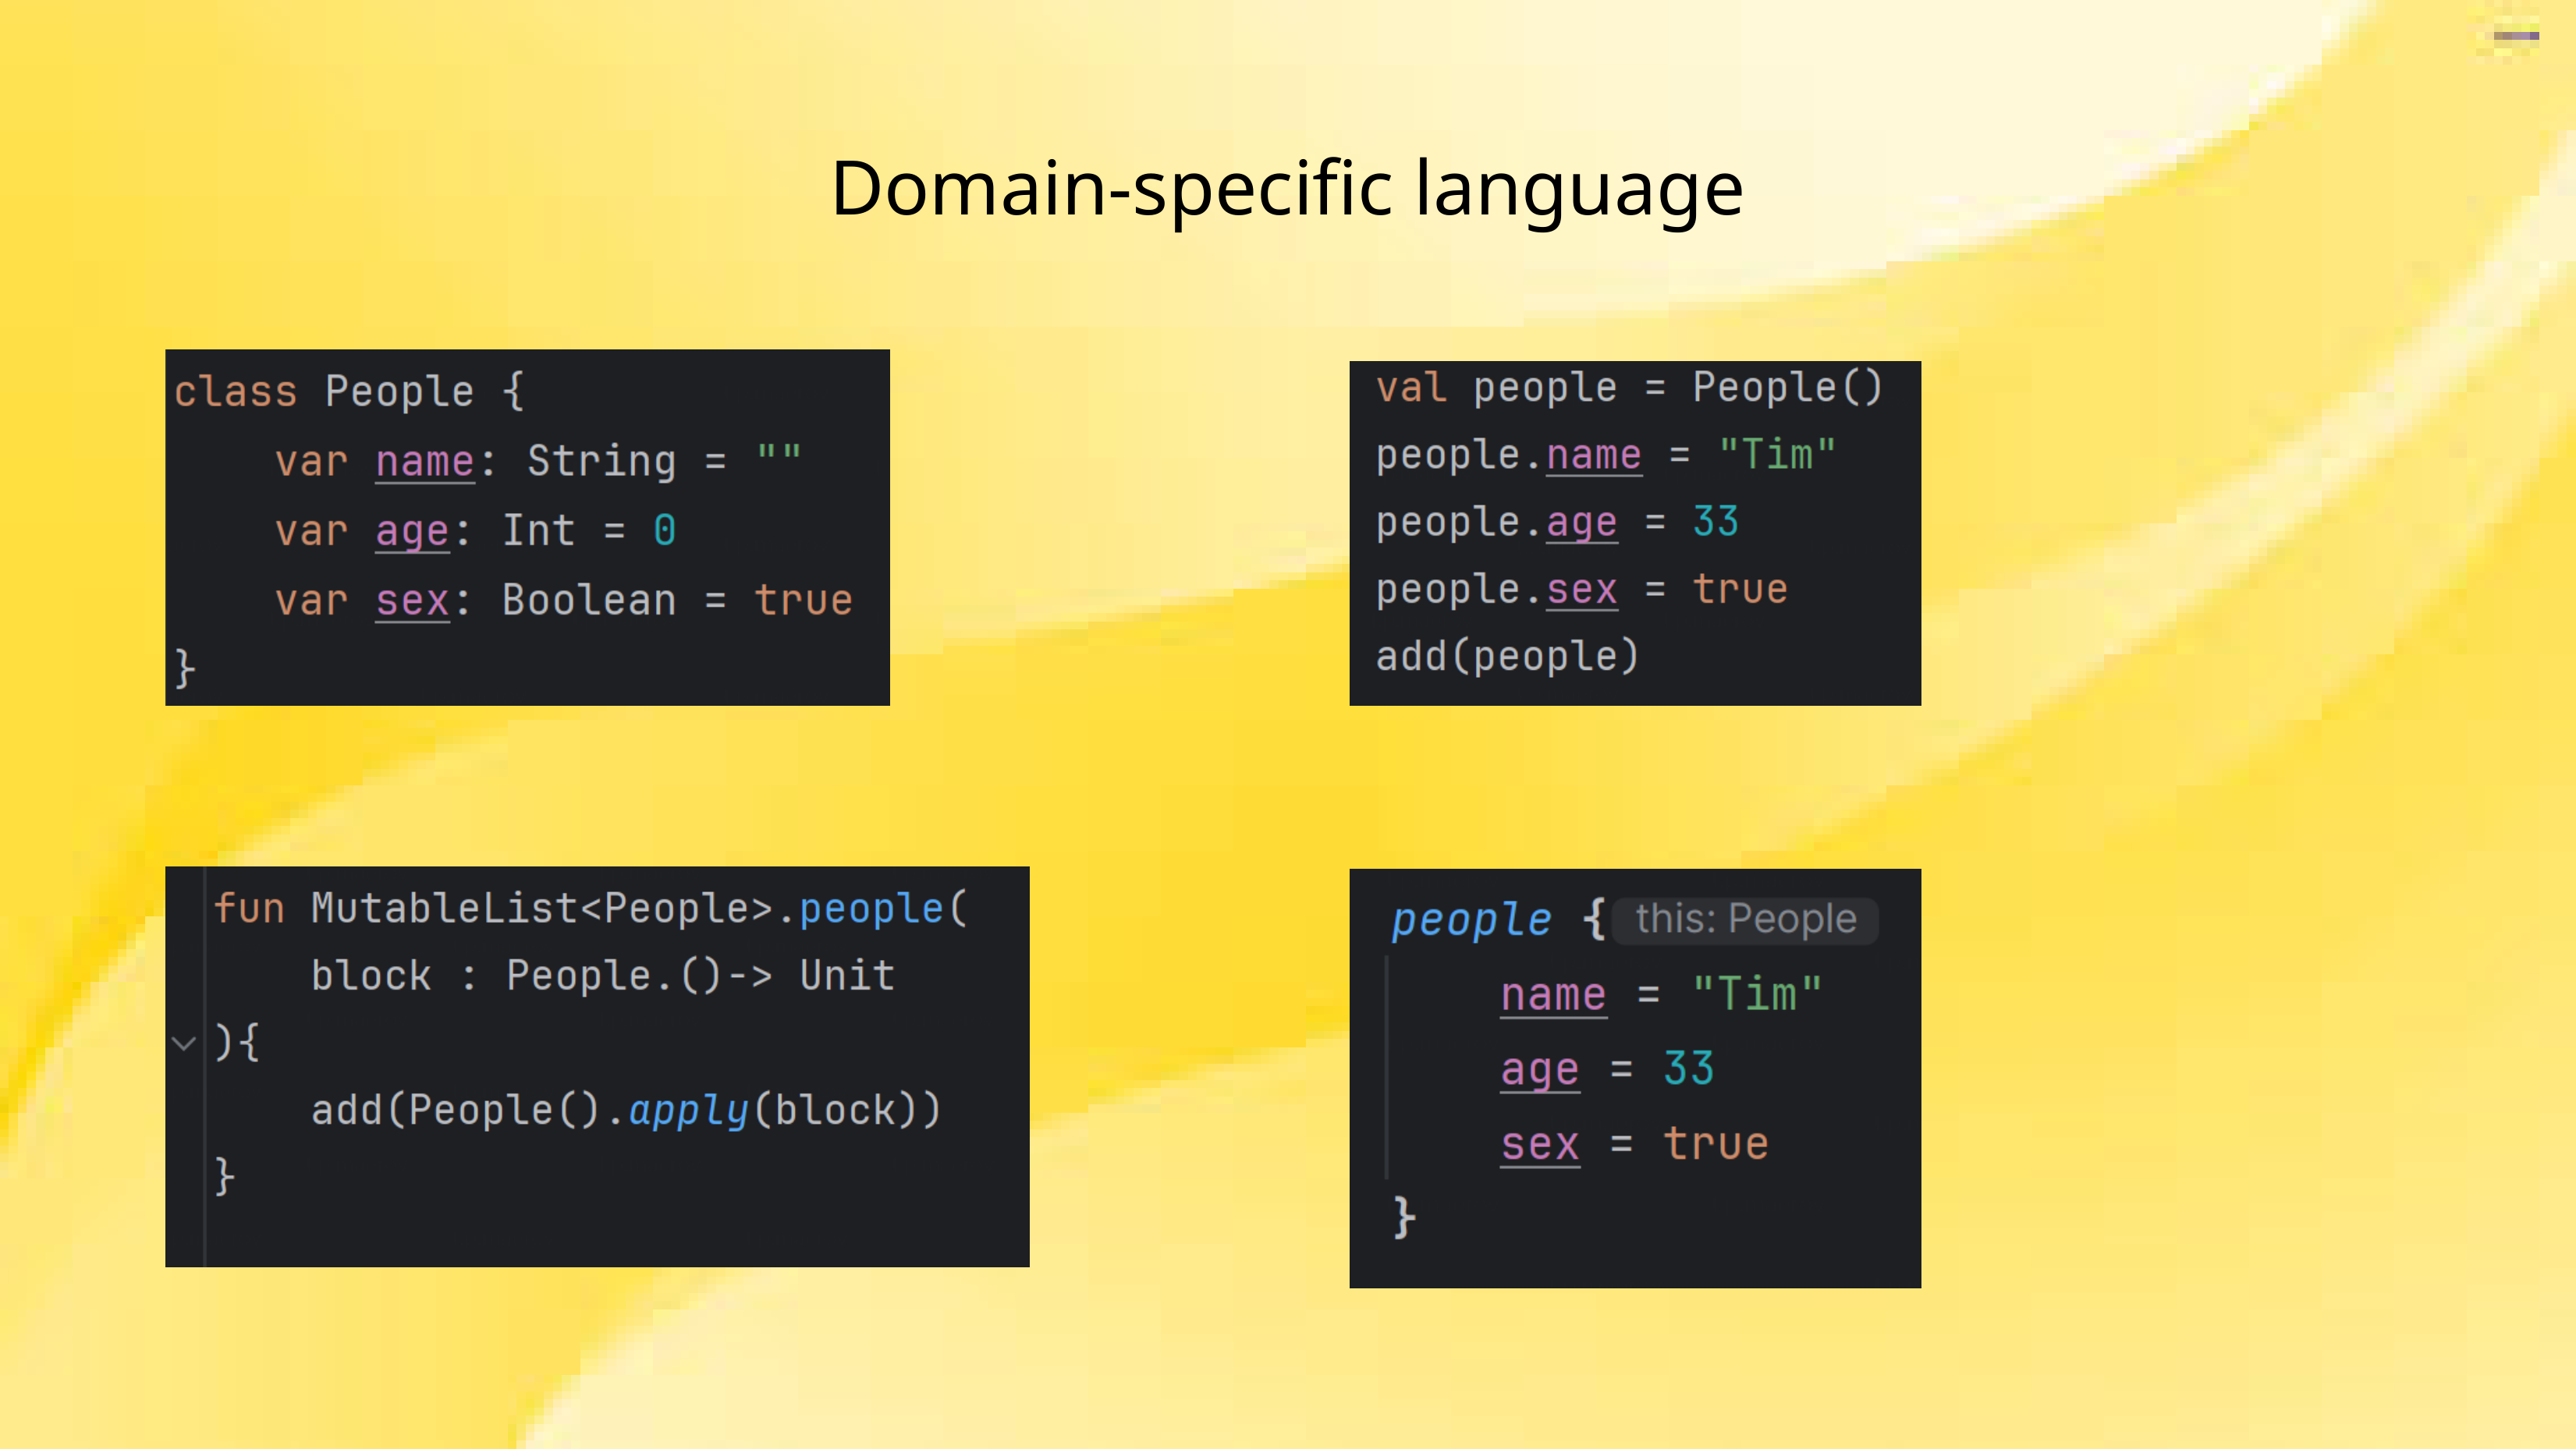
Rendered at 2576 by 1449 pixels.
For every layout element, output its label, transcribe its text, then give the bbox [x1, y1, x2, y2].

list Domain-specific language [443, 143, 2132, 316]
picture [0, 0, 2576, 1449]
